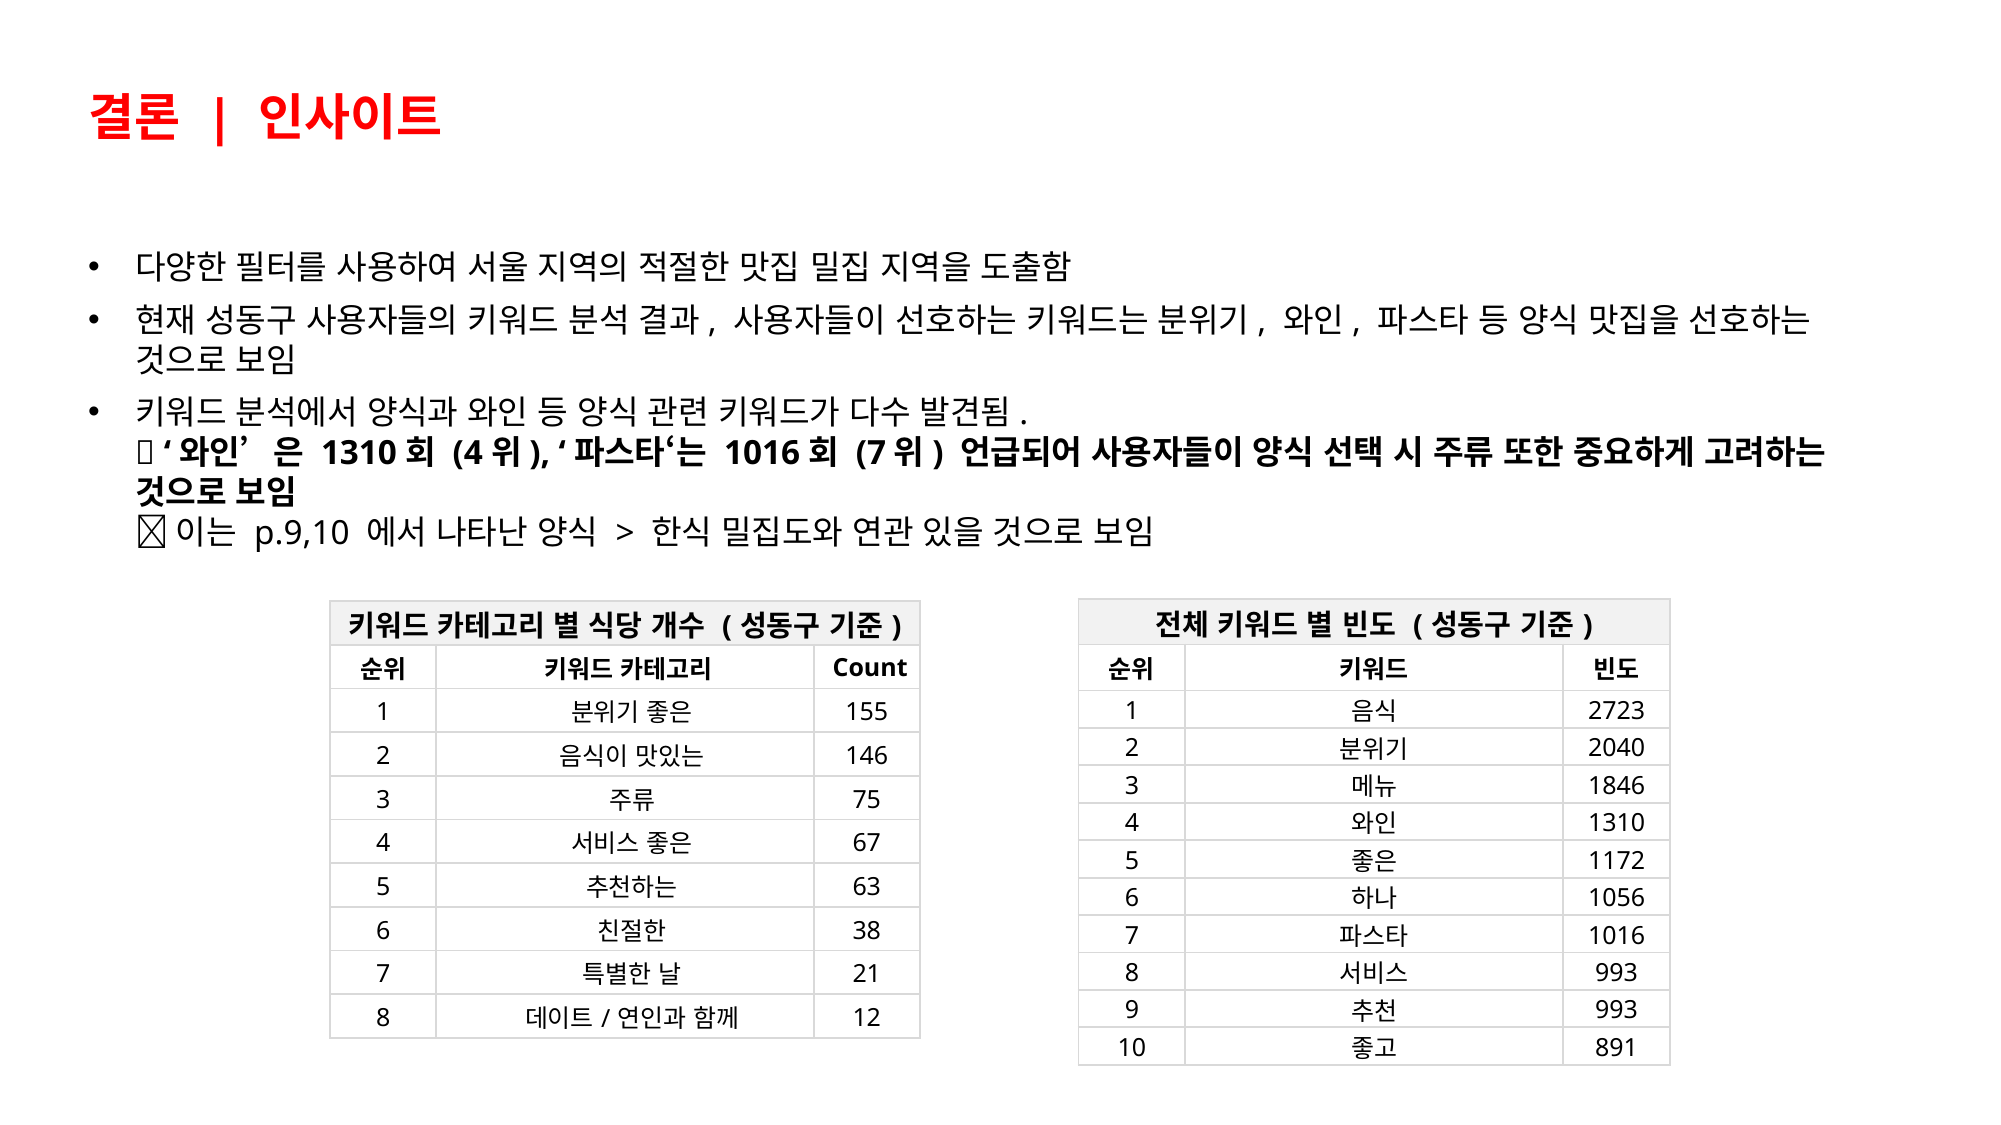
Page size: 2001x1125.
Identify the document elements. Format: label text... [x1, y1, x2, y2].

table_cell 키워드 카테고리 [437, 646, 813, 688]
table_cell Count [815, 646, 919, 688]
table_cell 분위기 [1186, 729, 1562, 764]
table_cell 서비스 [1186, 953, 1562, 989]
table_cell 음식 [1186, 691, 1562, 727]
table_cell 1172 [1564, 841, 1669, 877]
text_box 다양한 필터를 사용하여 서울 지역의 적절한 맛집 밀집 지역을 도출함 현재 성동구 사용자들의 키워드 분석 결과, 사용자들이 선호하는 키워드는 분위기, 와인, 파스타 등 양식 맛집을 선호하는 것으로 보임 키워드 분석에서 양식과 와인 등 양식 관련 키워드가 다수 발견됨.  ‘와인’은 1310회 (4위), ‘파스타‘는 1016회 (7위) 언급되어 사용자들이 양식 선택 시 주류 또한 중요하게 고려하는 것으로 보임  이는 p.9,10 에서 나타난 양식 > 한식 밀집도와 연관 있을 것으로 보임 [72, 237, 1879, 888]
table_cell 좋고 [1186, 1028, 1562, 1064]
table_cell 993 [1564, 991, 1669, 1026]
table_cell 좋은 [1186, 841, 1562, 877]
table_cell 7 [1079, 916, 1184, 952]
table_cell 5 [331, 864, 435, 906]
table_cell 146 [815, 733, 919, 775]
table_cell 1310 [1564, 804, 1669, 839]
table_cell 2040 [1564, 729, 1669, 764]
table_cell 데이트/연인과 함께 [437, 995, 813, 1037]
table_cell 8 [1079, 953, 1184, 989]
table_cell 891 [1564, 1028, 1669, 1064]
table_cell 하나 [1186, 879, 1562, 914]
text_box 결론 | 인사이트 [72, 74, 1601, 156]
table_cell 추천 [1186, 991, 1562, 1026]
table_cell 7 [331, 951, 435, 993]
table_cell 4 [331, 820, 435, 862]
table_cell 2 [1079, 729, 1184, 764]
table_cell 파스타 [1186, 916, 1562, 952]
table_cell 1056 [1564, 879, 1669, 914]
table_cell 5 [1079, 841, 1184, 877]
table_cell 10 [1079, 1028, 1184, 1064]
table_cell 와인 [1186, 804, 1562, 839]
table_cell 67 [815, 820, 919, 862]
table_cell 분위기 좋은 [437, 689, 813, 731]
table_cell 12 [815, 995, 919, 1037]
table_cell 8 [331, 995, 435, 1037]
table_cell 2 [331, 733, 435, 775]
table_cell 9 [1079, 991, 1184, 1026]
table_cell 주류 [437, 777, 813, 819]
table_cell 21 [815, 951, 919, 993]
table_cell 키워드 [1186, 645, 1562, 690]
table_cell 순위 [1079, 645, 1184, 690]
table_header 전체 키워드 별 빈도 (성동구 기준) [1079, 600, 1669, 644]
table_cell 6 [331, 908, 435, 950]
table_cell 메뉴 [1186, 766, 1562, 802]
table_cell 음식이 맛있는 [437, 733, 813, 775]
table_cell 추천하는 [437, 864, 813, 906]
table_cell 63 [815, 864, 919, 906]
table_cell 친절한 [437, 908, 813, 950]
table_cell 2723 [1564, 691, 1669, 727]
table_cell 4 [1079, 804, 1184, 839]
table_cell 155 [815, 689, 919, 731]
table_cell 993 [1564, 953, 1669, 989]
table_cell 38 [815, 908, 919, 950]
table_cell 서비스 좋은 [437, 820, 813, 862]
table_header 키워드 카테고리 별 식당 개수 (성동구 기준) [331, 602, 919, 644]
table_cell 순위 [331, 646, 435, 688]
table_cell 75 [815, 777, 919, 819]
table_cell 6 [1079, 879, 1184, 914]
table_cell 특별한 날 [437, 951, 813, 993]
table_cell 1 [1079, 691, 1184, 727]
table_cell 1 [331, 689, 435, 731]
table_cell 1846 [1564, 766, 1669, 802]
table_cell 1016 [1564, 916, 1669, 952]
table_cell 3 [331, 777, 435, 819]
table_cell 3 [1079, 766, 1184, 802]
table_cell 빈도 [1564, 645, 1669, 690]
